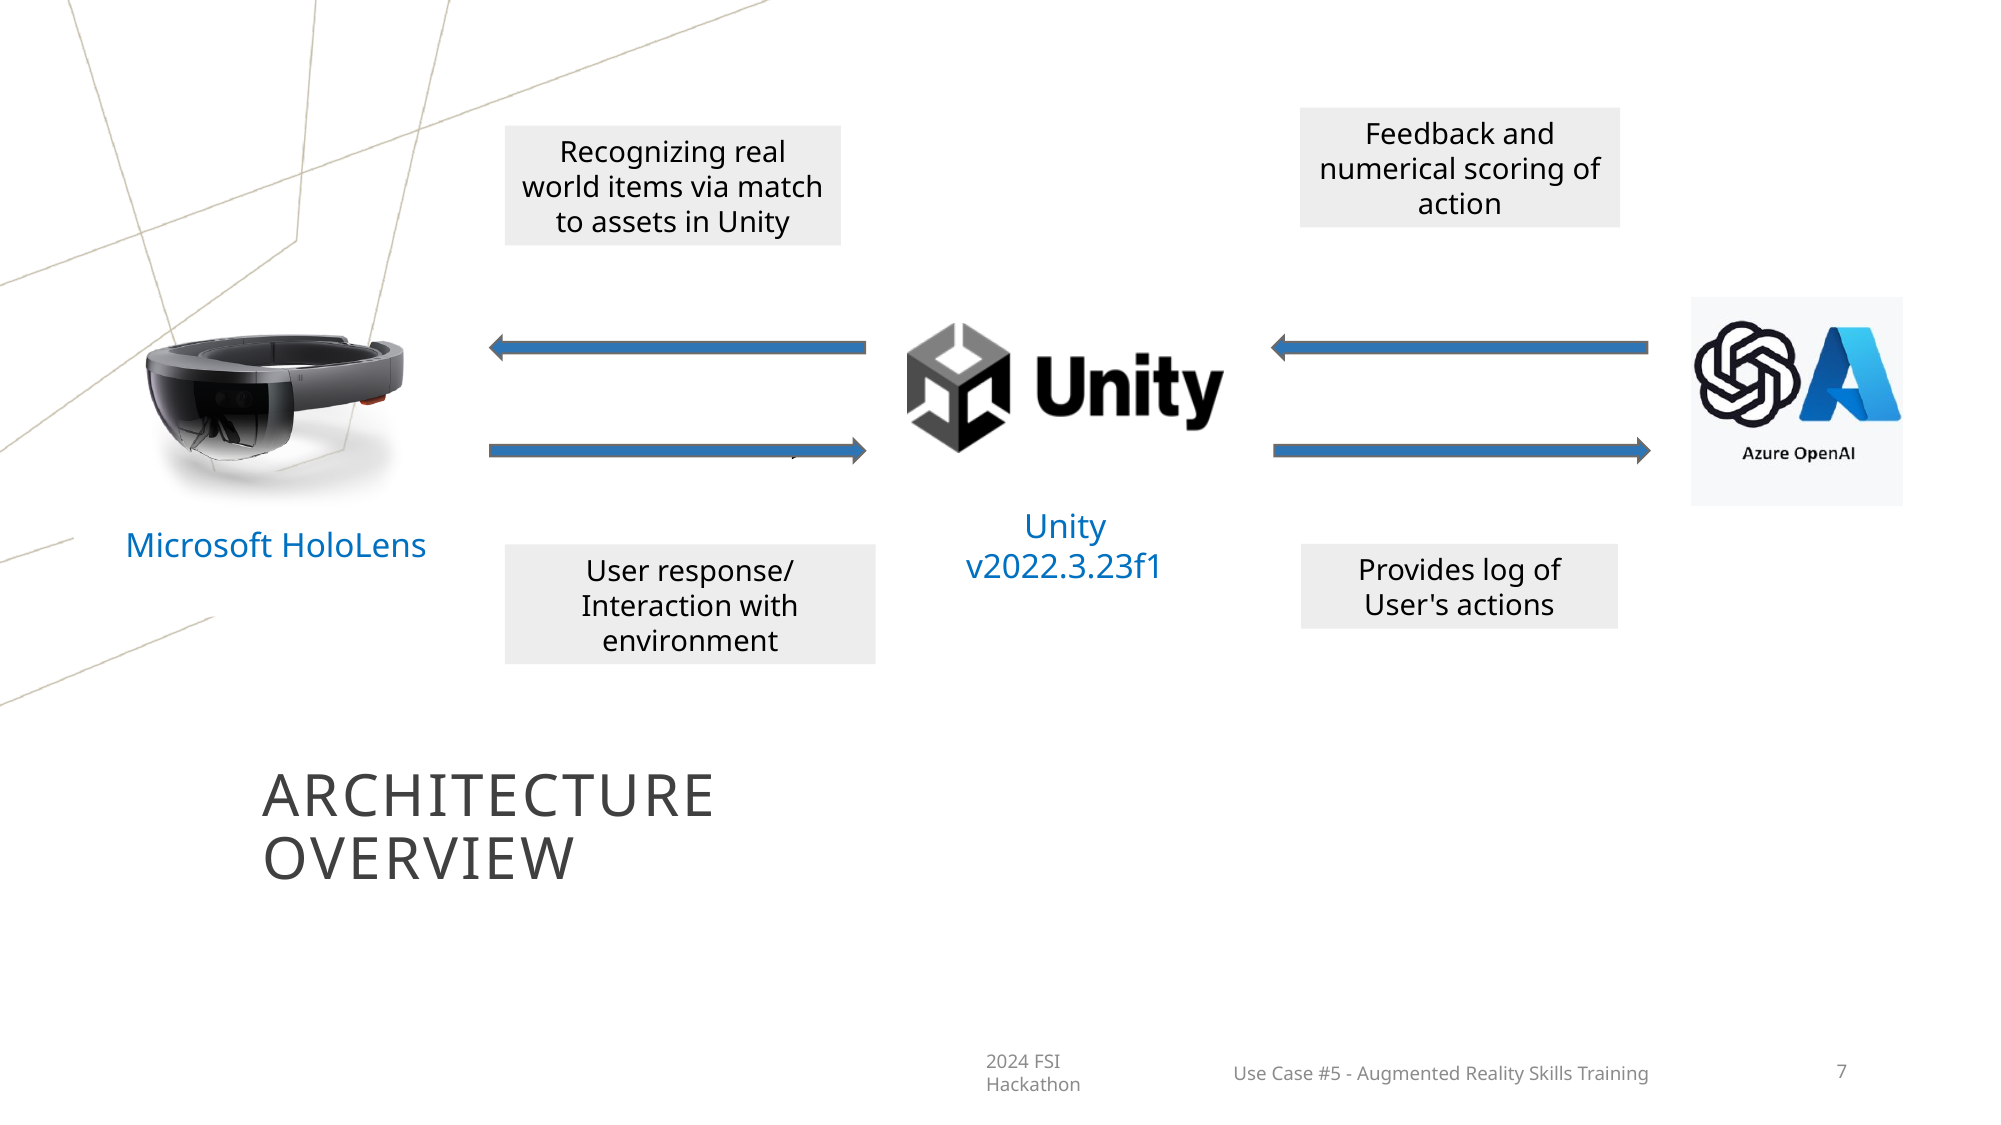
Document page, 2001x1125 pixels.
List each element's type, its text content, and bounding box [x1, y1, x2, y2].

picture [0, 0, 803, 720]
title Architecture OVERVIEW [247, 681, 763, 900]
slide_number 7 [1755, 1042, 1863, 1103]
text_box [1273, 436, 1651, 465]
footer Use Case #5 - Augmented Reality Skills Training [1174, 1042, 1707, 1103]
slide_number 2024 FSI Hackathon [971, 1042, 1127, 1103]
text_box Microsoft HoloLens [73, 470, 480, 618]
picture [1691, 297, 1903, 506]
text_box [1270, 333, 1649, 362]
text_box [489, 436, 867, 465]
text_box Unity v2022.3.23f1 [907, 470, 1224, 621]
text_box [488, 333, 867, 362]
text_box User response/ Interaction with environment [504, 544, 876, 665]
text_box Recognizing real world items via match to assets in Unity [504, 125, 841, 246]
text_box Provides log of User's actions [1301, 543, 1618, 629]
text_box Feedback and numerical scoring of action [1300, 107, 1621, 228]
picture [907, 323, 1224, 453]
